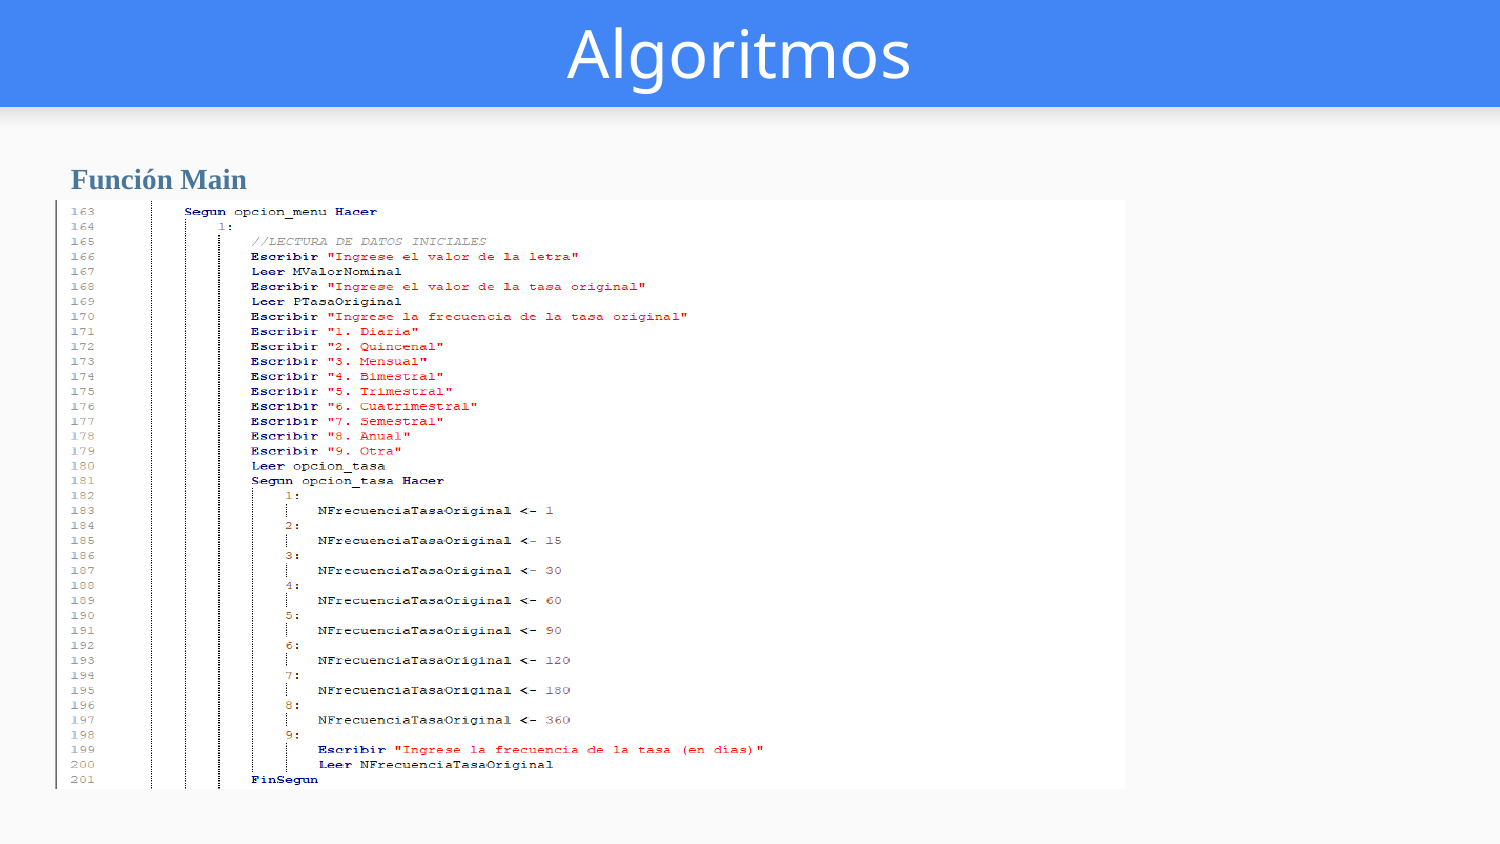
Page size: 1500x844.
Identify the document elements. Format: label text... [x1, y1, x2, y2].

title Algoritmos [16, 2, 1464, 102]
text_box Función Main [56, 147, 263, 198]
picture [55, 200, 1126, 789]
